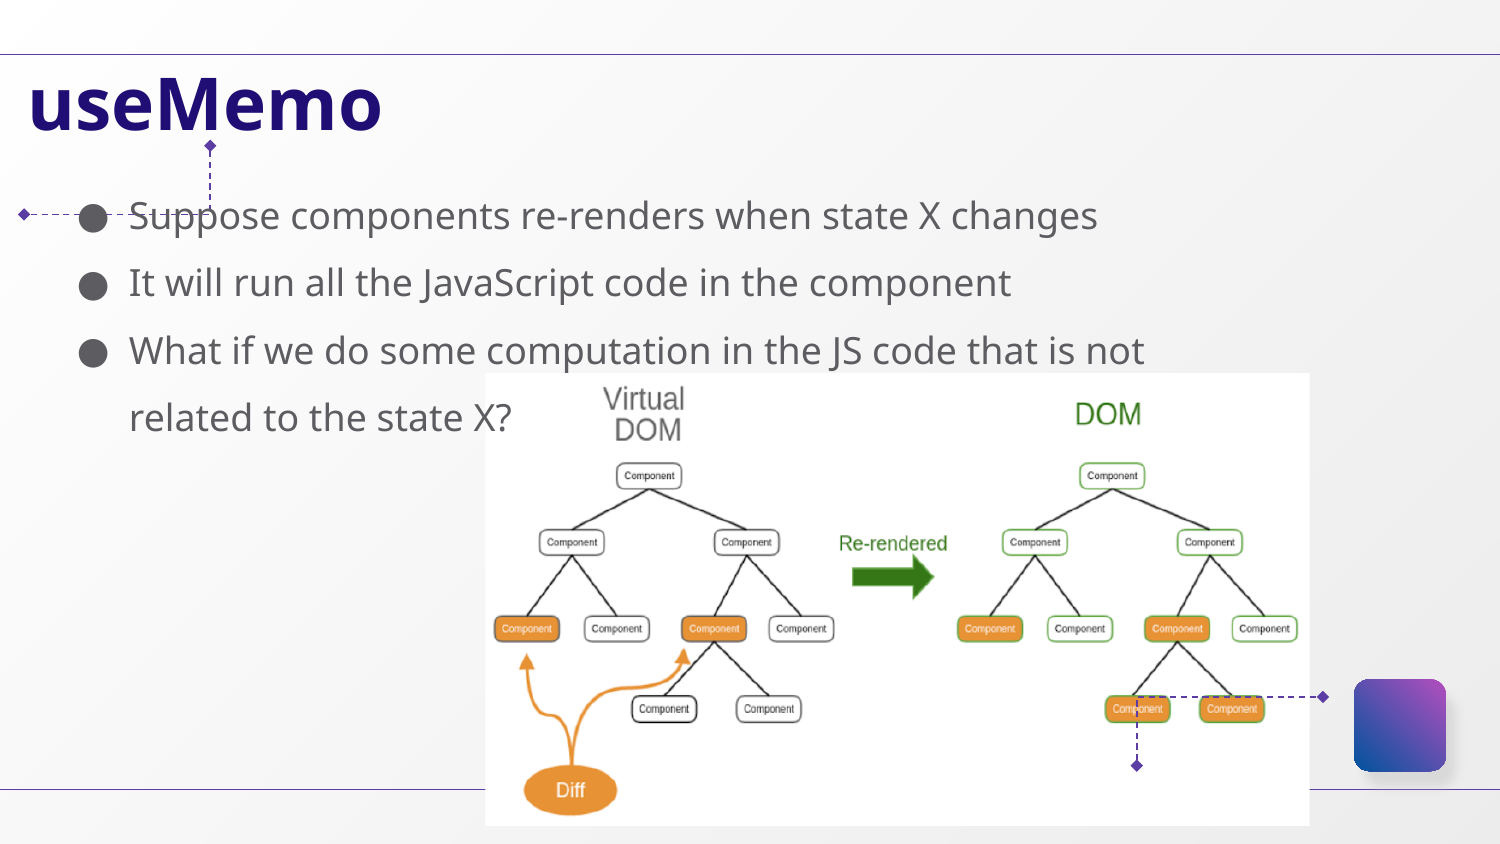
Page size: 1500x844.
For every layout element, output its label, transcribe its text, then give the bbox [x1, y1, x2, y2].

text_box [1136, 696, 1324, 766]
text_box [23, 145, 211, 215]
subtitle Suppose components re-renders when state X changes It will run all the JavaScript code in the component What if we do some computation in the JS code that is not related to the state X? [38, 85, 1245, 591]
title useMemo [12, 35, 1500, 161]
picture [485, 372, 1310, 826]
text_box [1354, 679, 1446, 772]
